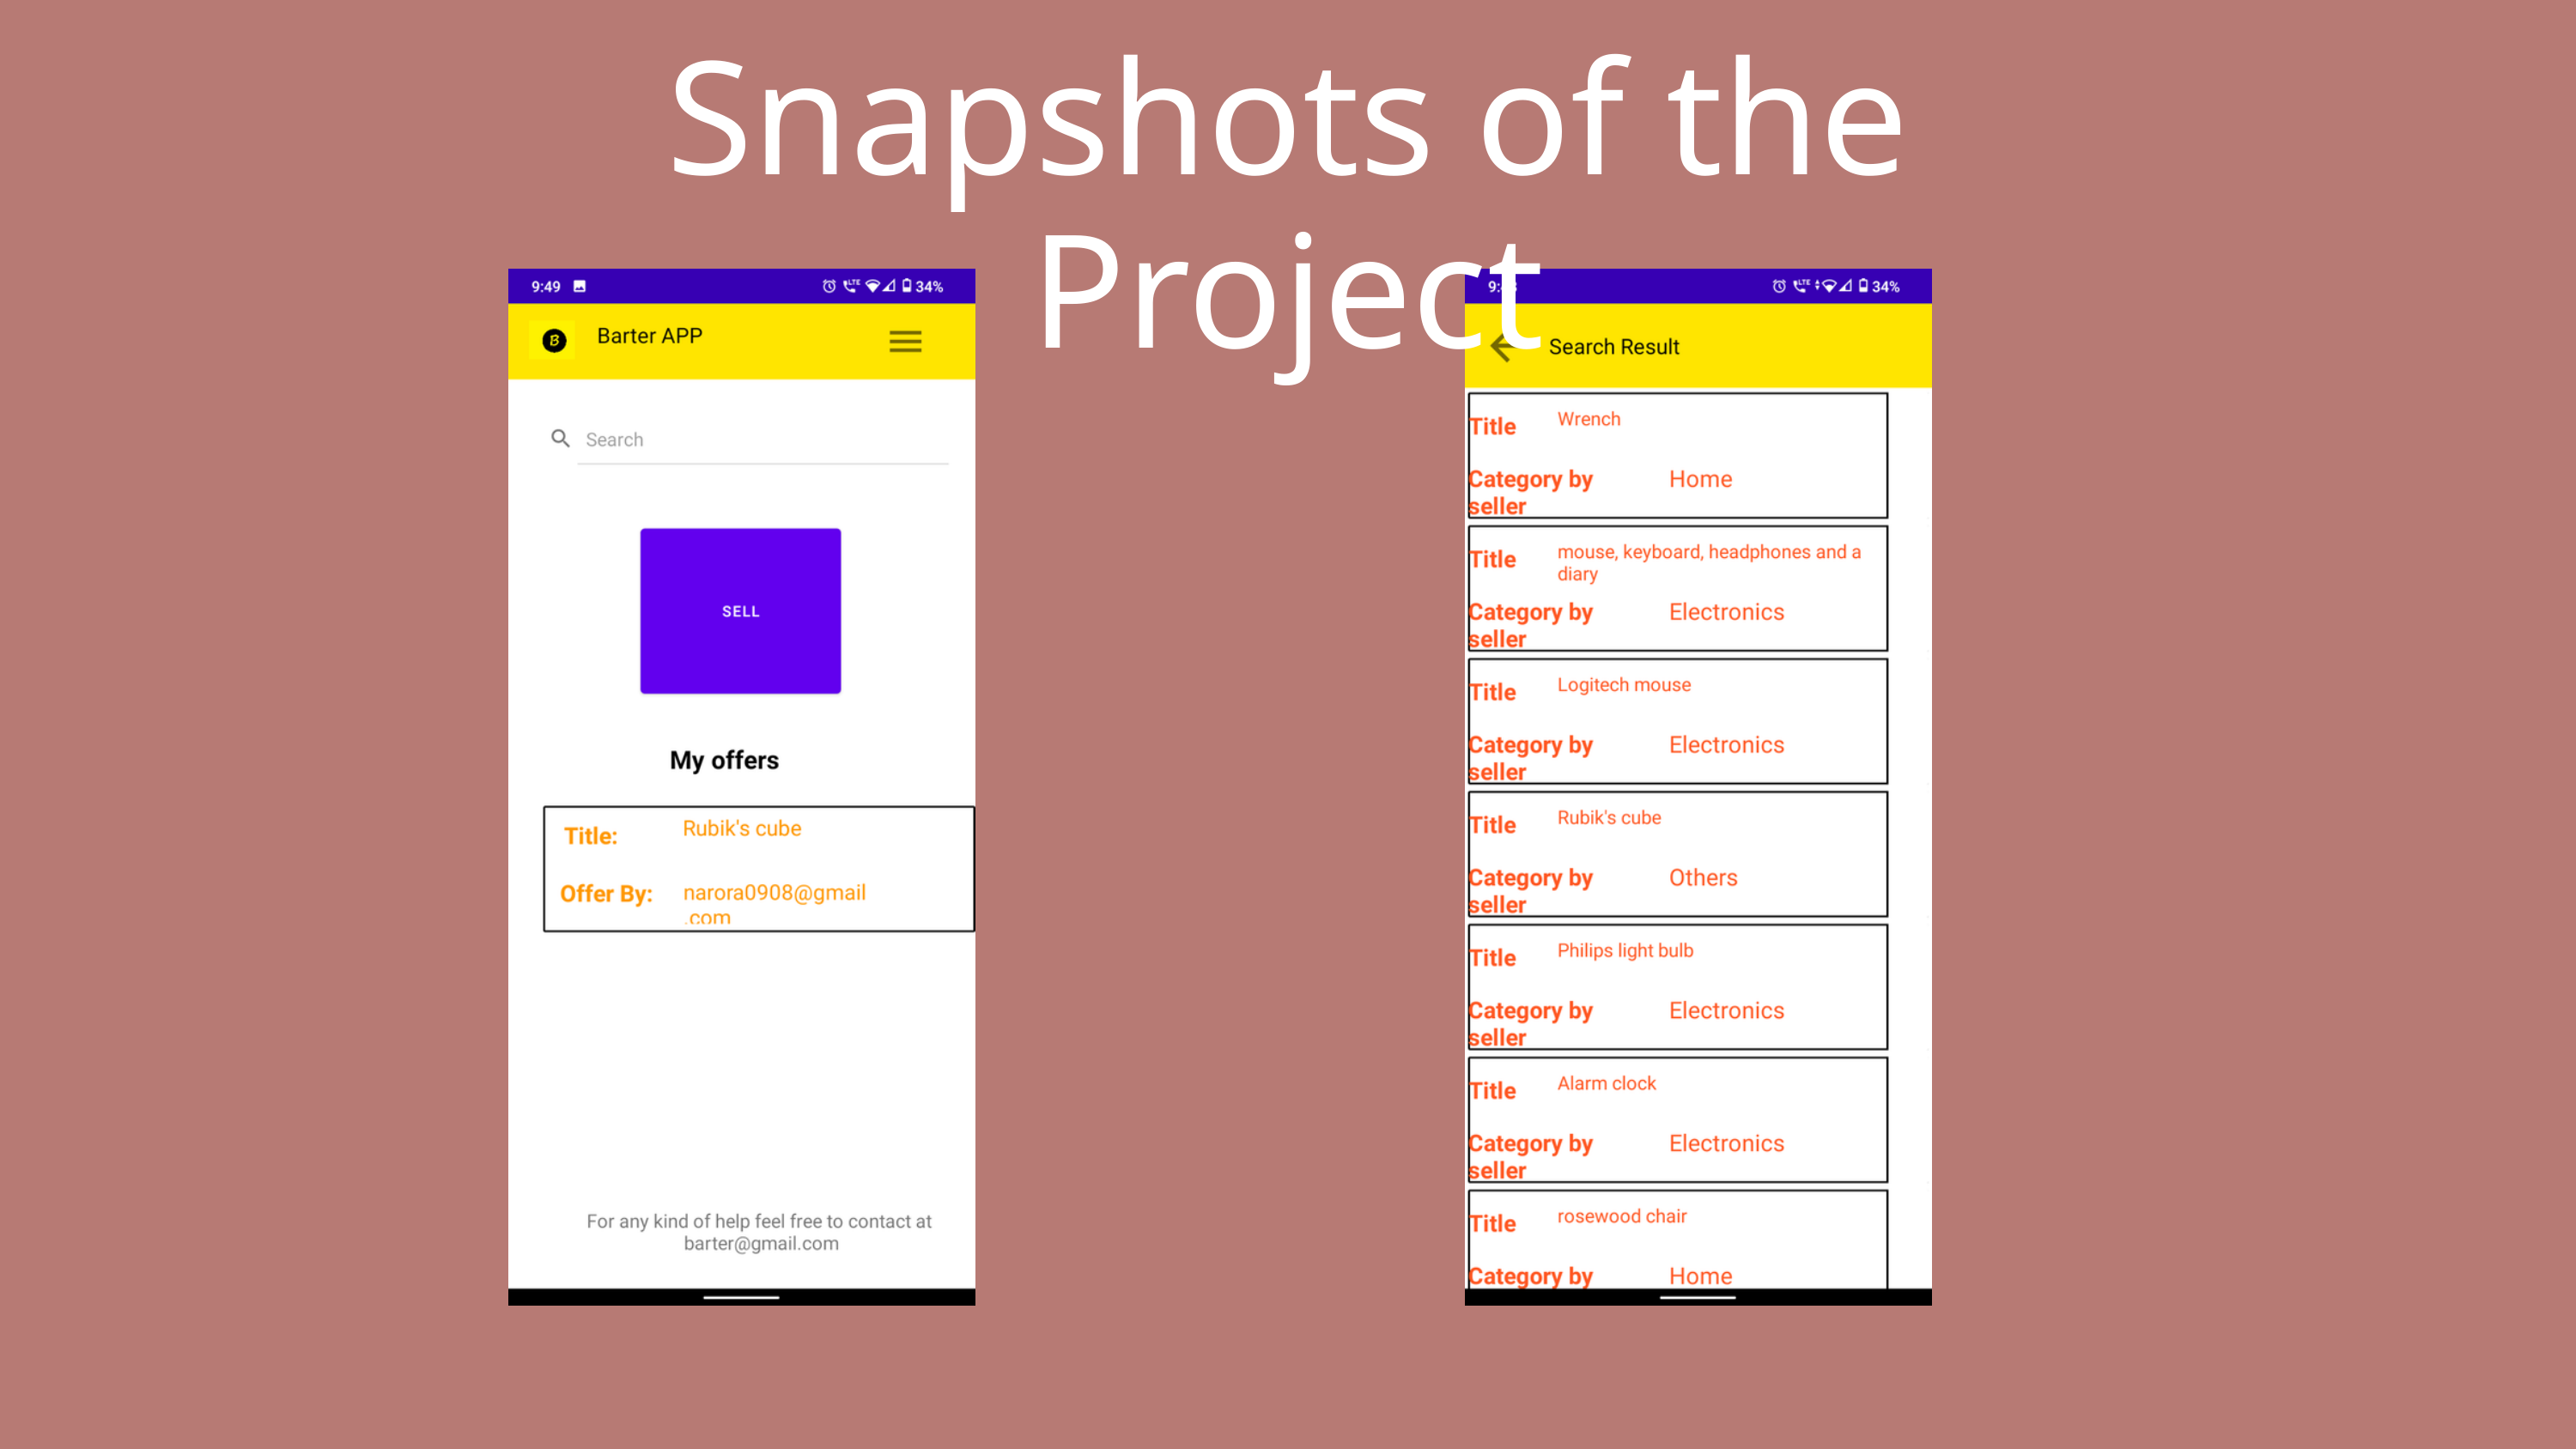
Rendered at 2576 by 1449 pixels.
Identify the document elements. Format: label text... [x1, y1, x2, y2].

picture [1465, 268, 1933, 1306]
text_box Snapshots of the Project [425, 33, 2151, 553]
picture [507, 268, 975, 1306]
